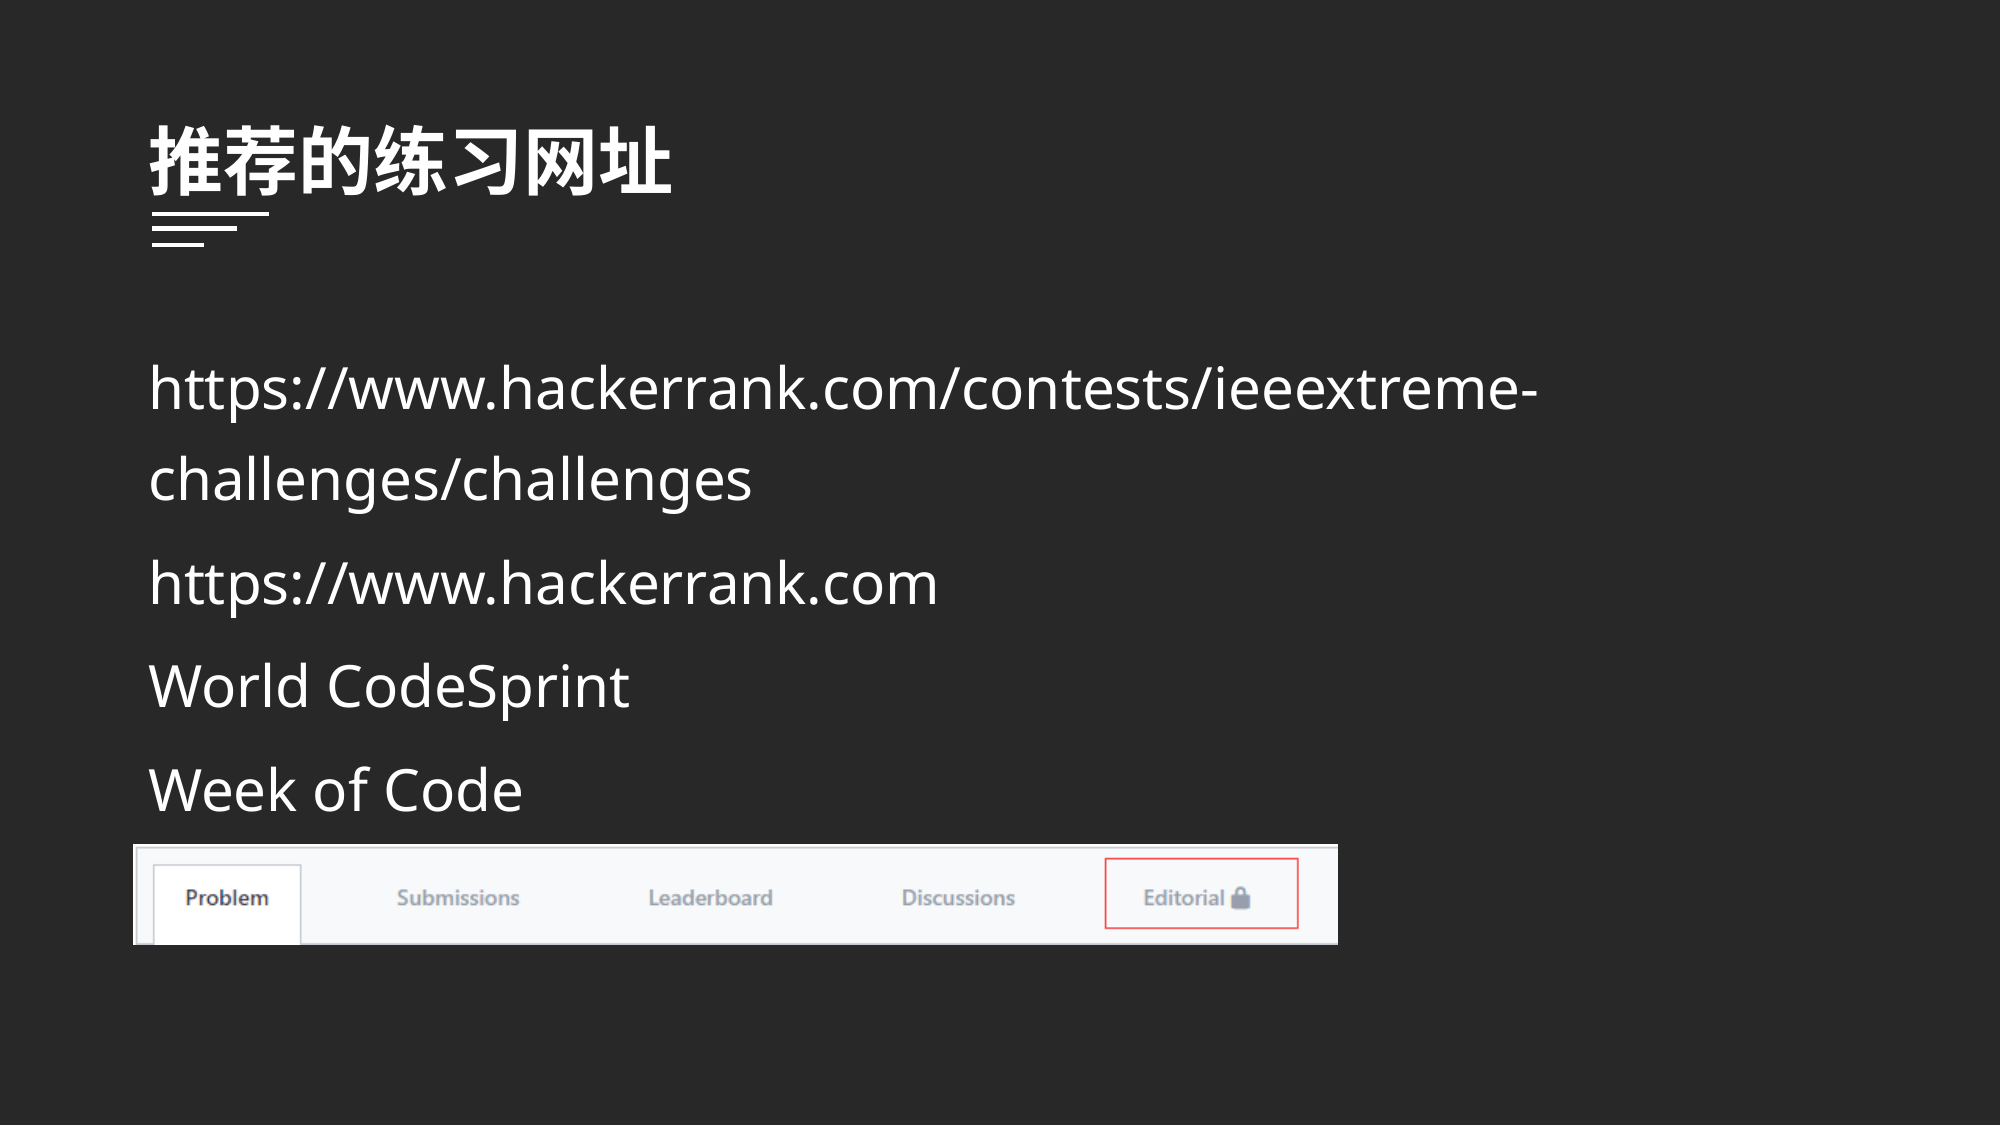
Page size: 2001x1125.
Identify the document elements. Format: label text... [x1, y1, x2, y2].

picture [133, 844, 1338, 945]
text_box https://www.hackerrank.com/contests/ieeextreme-challenges/challenges https://www.hackerrank.com World CodeSprint Week of Code [133, 323, 1842, 831]
list 推荐的练习网址 [133, 116, 724, 214]
